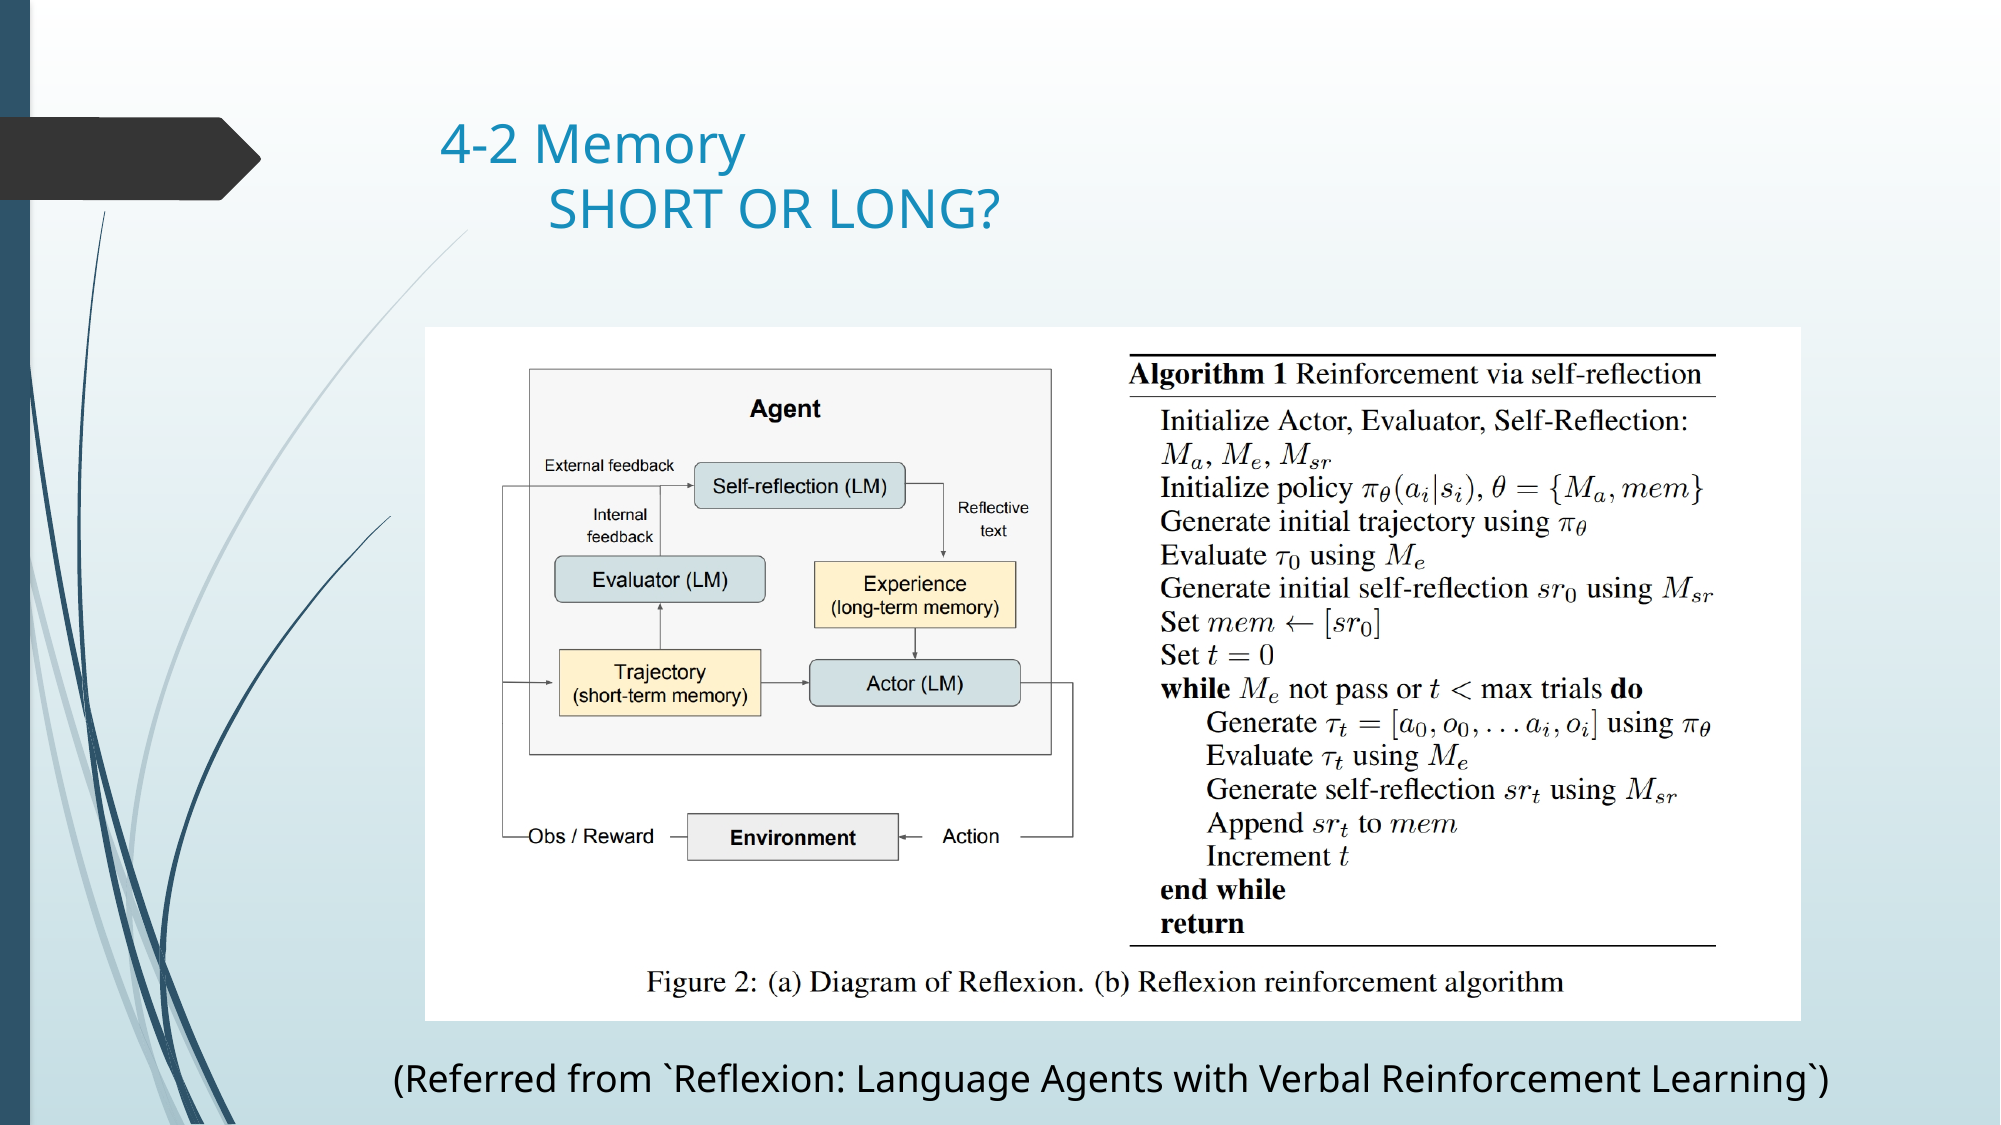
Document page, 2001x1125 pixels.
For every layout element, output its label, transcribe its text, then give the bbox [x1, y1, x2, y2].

title 4-2 Memory SHORT OR LONG? [425, 102, 1888, 313]
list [425, 326, 1802, 1021]
text_box (Referred from `Reflexion: Language Agents with Verbal Reinforcement Learning`) [378, 1047, 2000, 1107]
